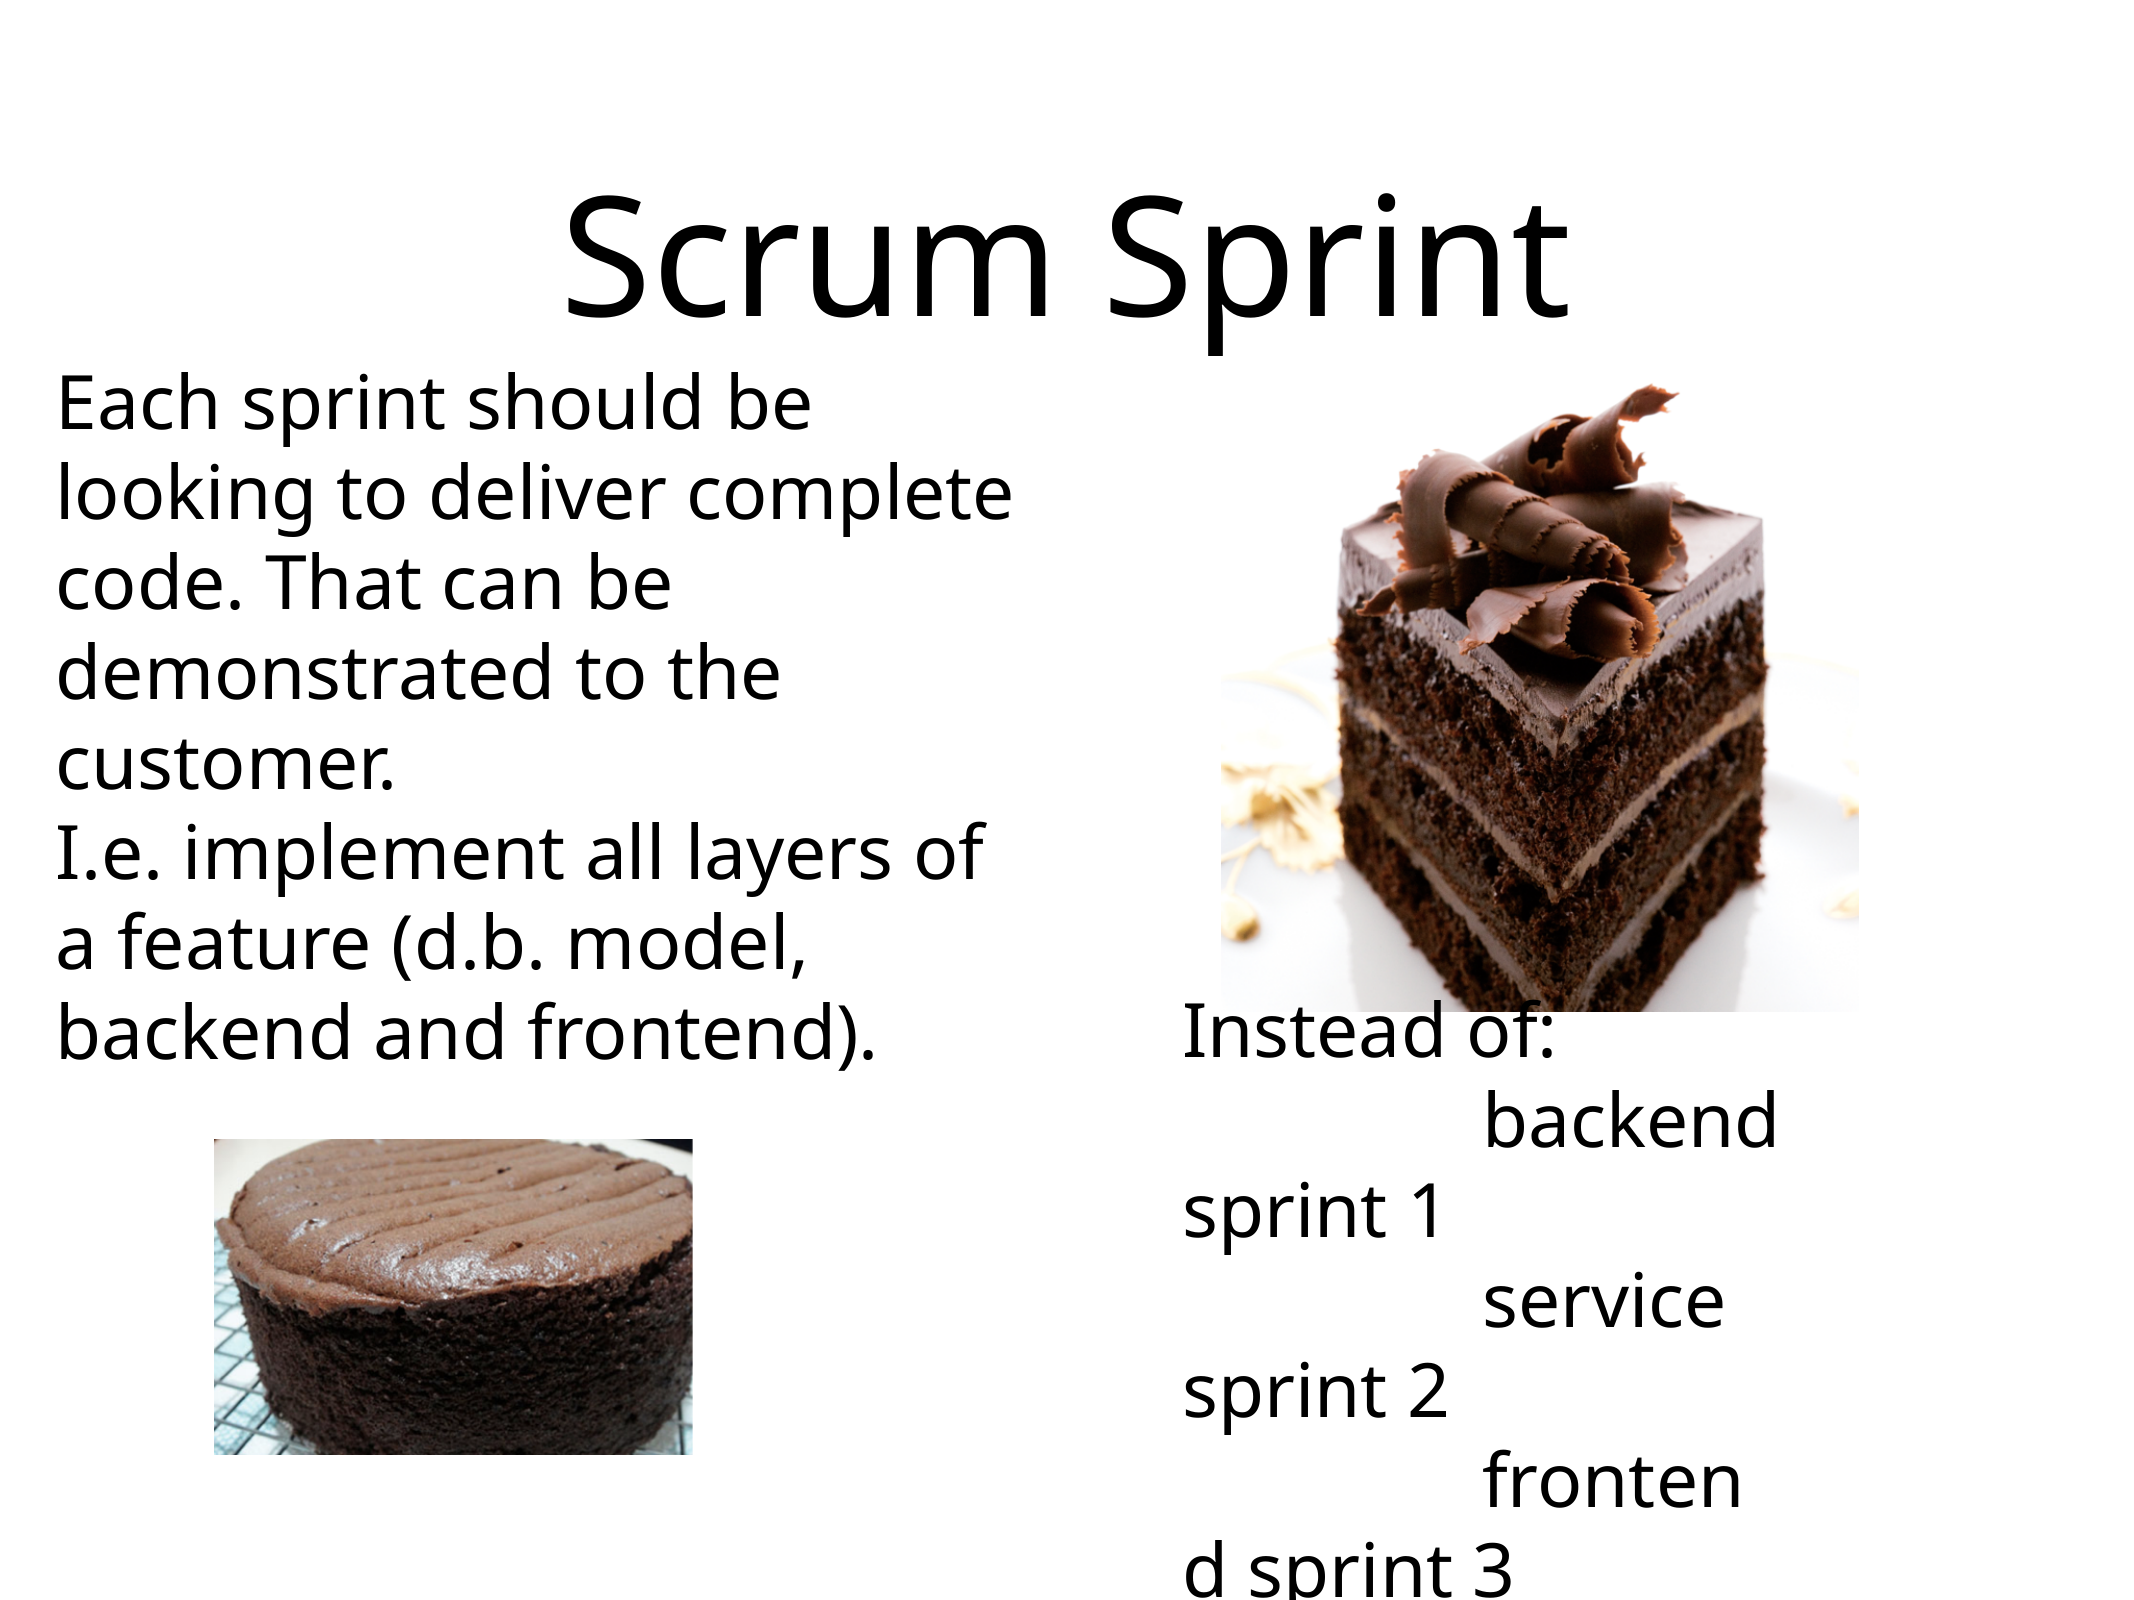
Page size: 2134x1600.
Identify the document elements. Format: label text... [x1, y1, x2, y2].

picture [214, 1139, 693, 1456]
picture [1220, 373, 1859, 1012]
title Scrum Sprint [155, 72, 1978, 428]
text_box Instead of: backend sprint 1 service sprint 2 frontend sprint 3 [1173, 1108, 1797, 1486]
text_box Each sprint should be looking to deliver complete code. That can be demonstrated to the customer. I.e. implement all layers of a feature (d.b. model, backend and frontend). [47, 346, 1025, 1083]
